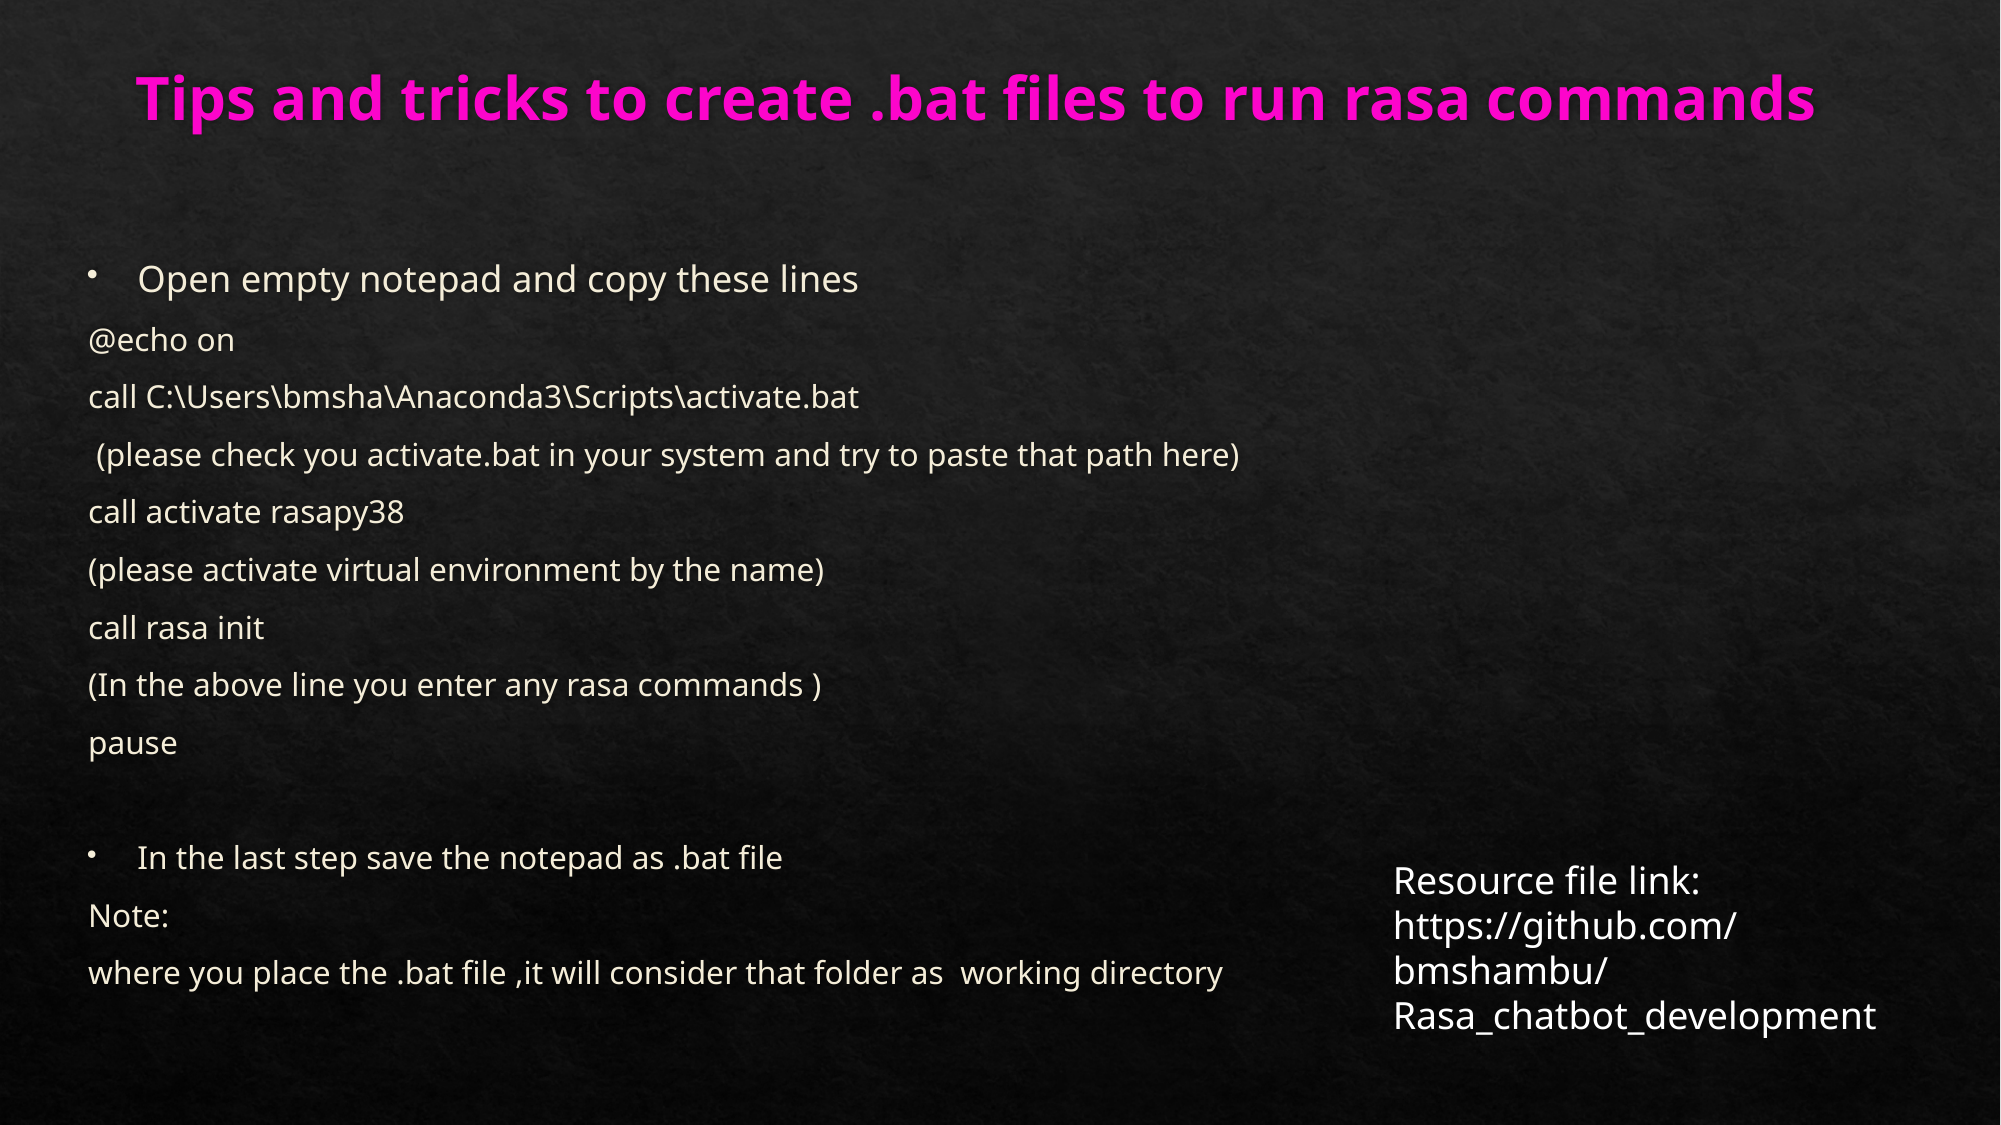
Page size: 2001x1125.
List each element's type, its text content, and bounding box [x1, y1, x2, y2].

text_box Resource file link: https://github.com/bmshambu/Rasa_chatbot_development [1378, 849, 1897, 1045]
list Open empty notepad and copy these lines @echo on call C:\Users\bmsha\Anaconda3\Scripts\activate.bat (please check you activate.bat in your system and try to paste that path here) call activate rasapy38 (please activate virtual environment by the name) call rasa init (In the above line you enter any rasa commands ) pause In the last step save the notepad as .bat file Note: where you place the .bat file ,it will consider that folder as working directory [67, 244, 1849, 1001]
title Tips and tricks to create .bat files to run rasa commands [120, 13, 1918, 173]
